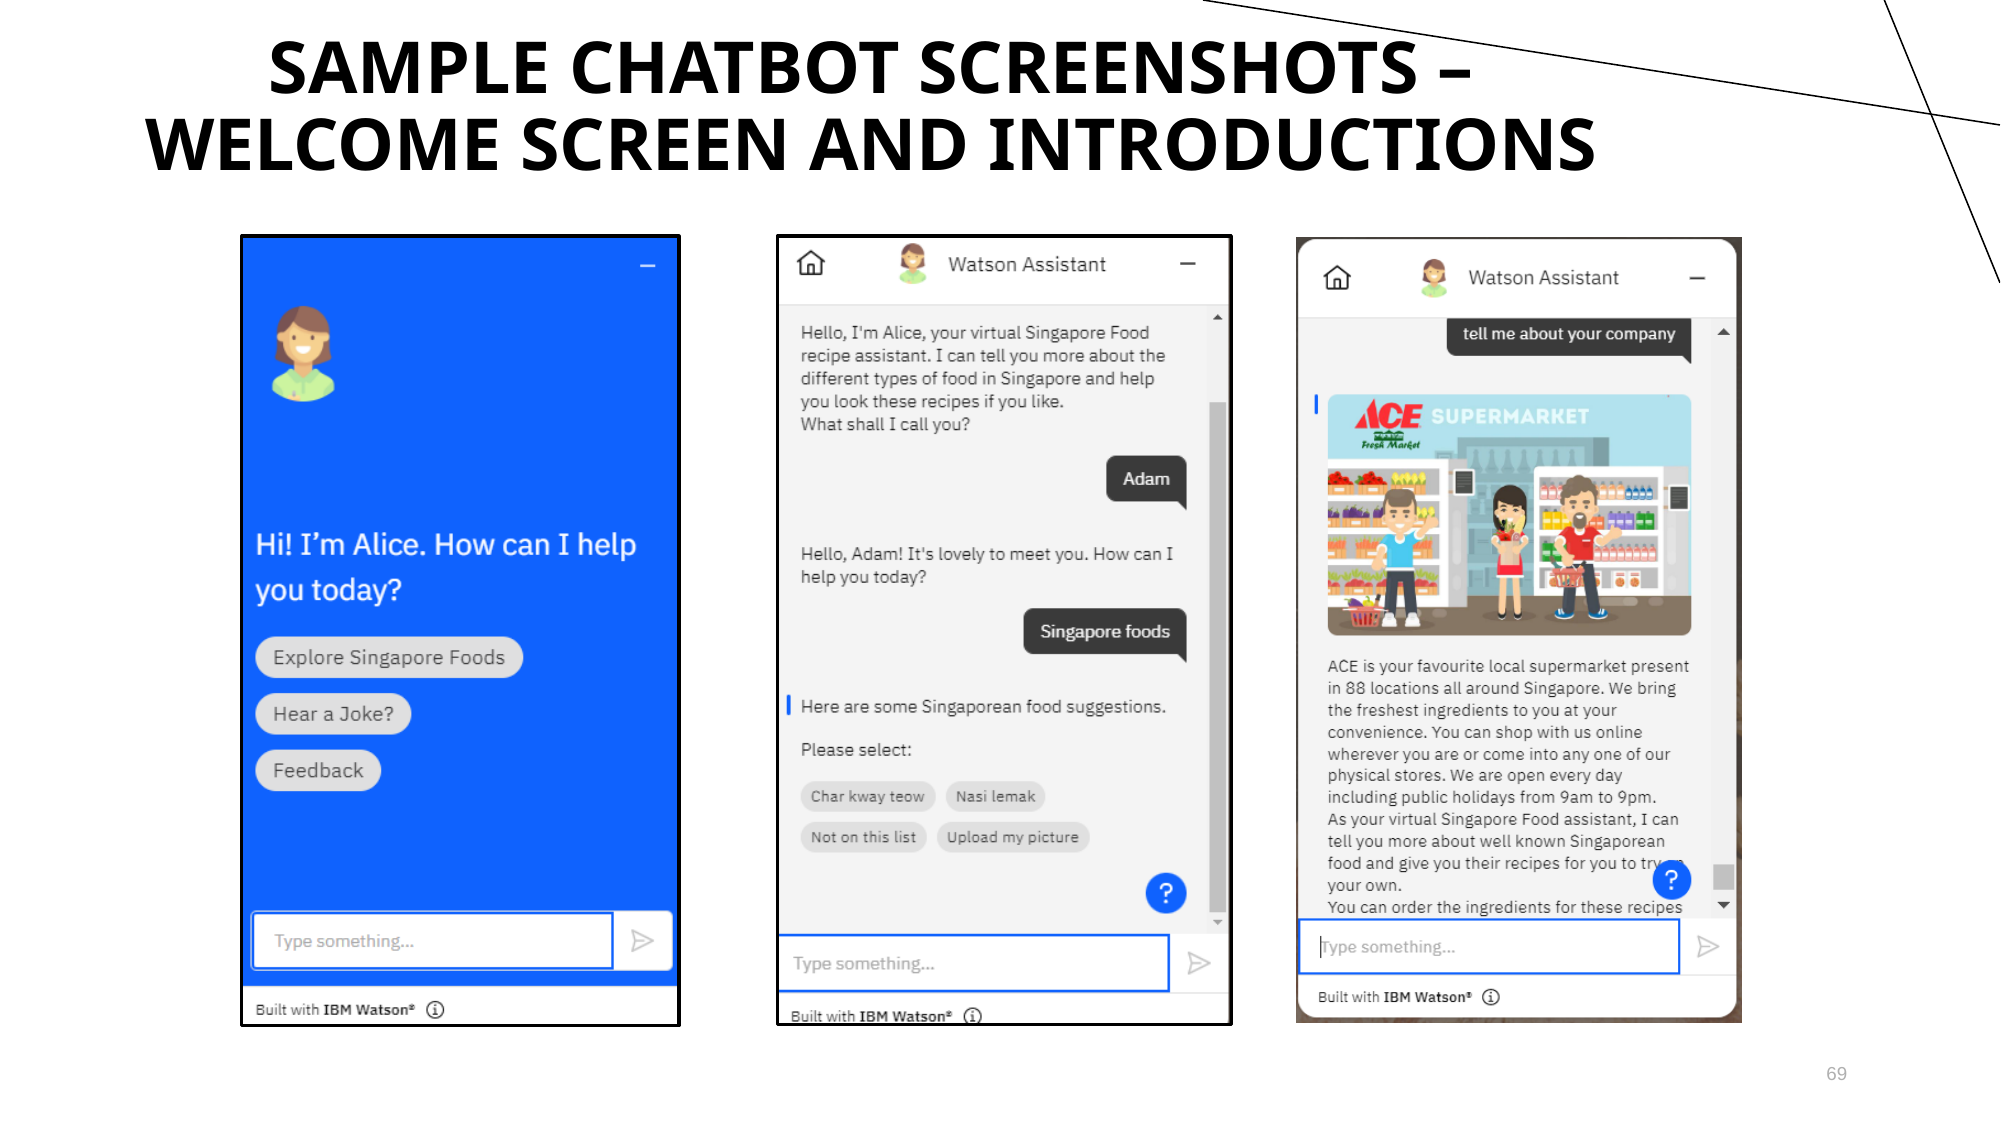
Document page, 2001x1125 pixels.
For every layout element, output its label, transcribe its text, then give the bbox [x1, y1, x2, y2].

picture [1296, 237, 1742, 1023]
picture [778, 237, 1230, 1023]
title SAMPLE CHATBOT SCREENSHOTS – WELCOME SCREEN AND INTRODUCTIONS [76, 0, 1666, 218]
slide_number 69 [1412, 1042, 1863, 1103]
picture [243, 237, 678, 1025]
